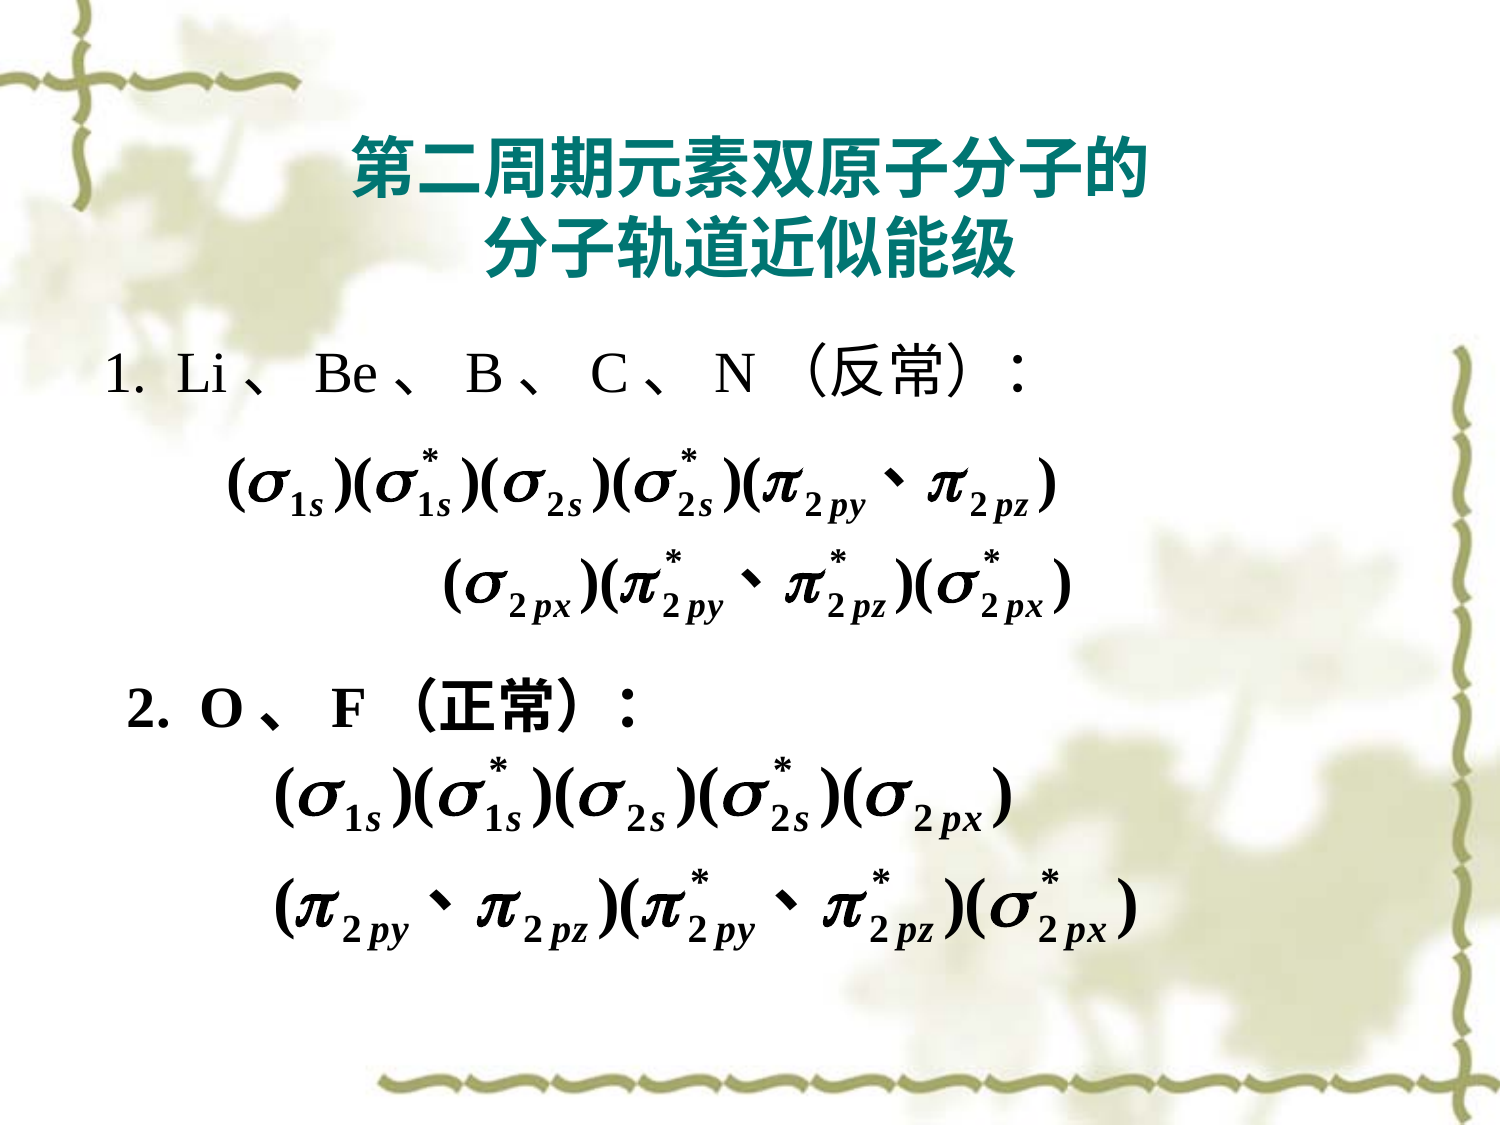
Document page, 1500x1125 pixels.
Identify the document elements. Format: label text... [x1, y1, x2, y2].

title 第二周期元素双原子分子的 分子轨道近似能级 [49, 112, 1451, 301]
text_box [218, 432, 1081, 640]
picture [0, 0, 1500, 1125]
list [265, 739, 1152, 967]
text_box 2. O、F（正常）： [112, 621, 1388, 747]
list 1. Li、Be、B、C、N（反常）： [88, 326, 1259, 423]
